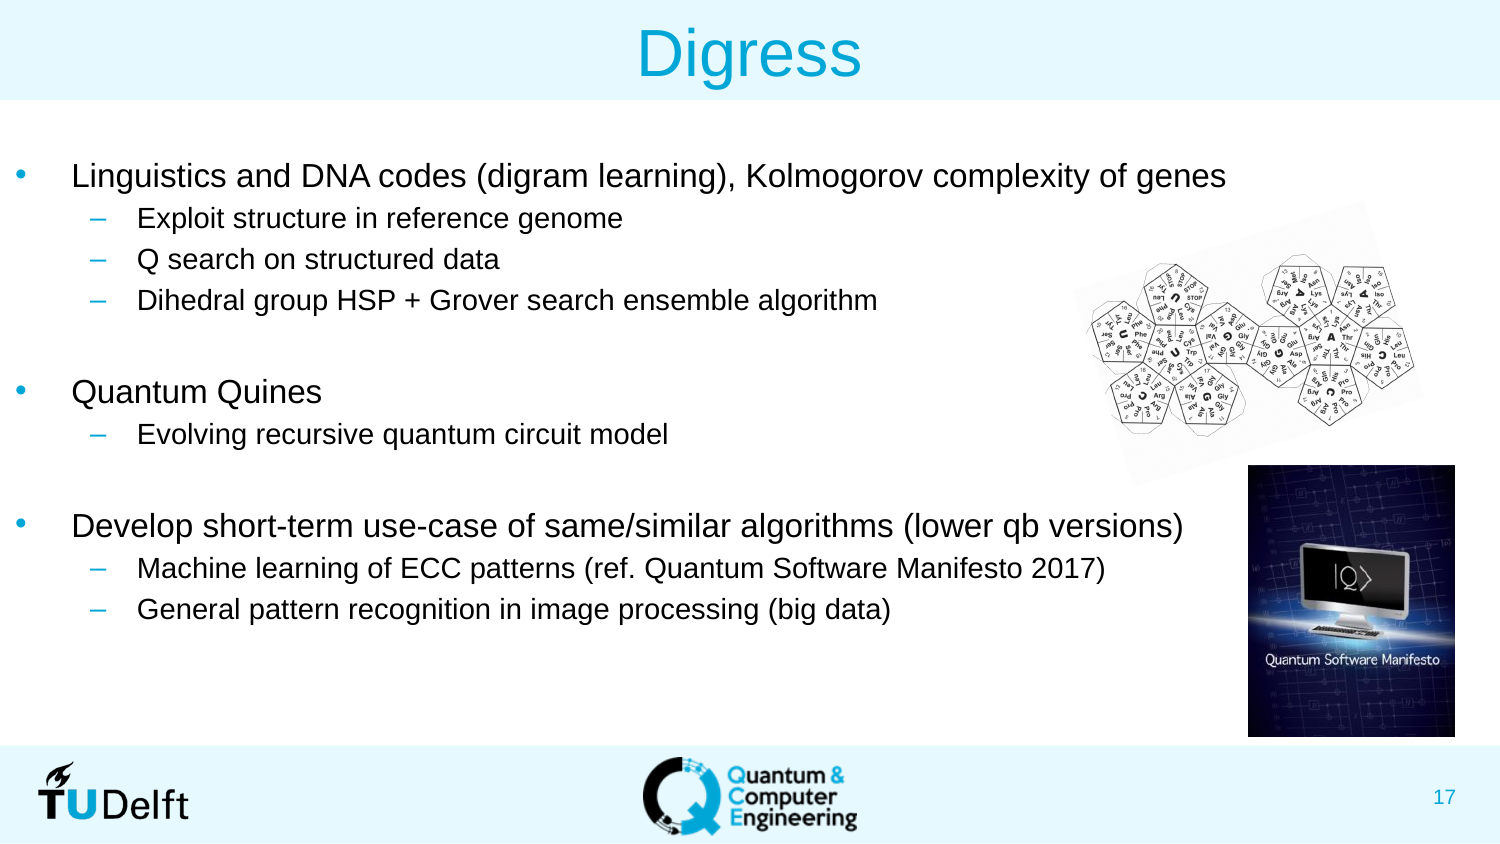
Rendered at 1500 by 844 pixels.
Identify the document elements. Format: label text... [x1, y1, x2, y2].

picture [1144, 191, 1455, 738]
title Digress [0, 0, 1500, 99]
picture [24, 757, 202, 833]
picture [643, 757, 857, 836]
text_box Linguistics and DNA codes (digram learning), Kolmogorov complexity of genes Exploit structure in reference genome Q search on structured data Dihedral group HSP + Grover search ensemble algorithm Quantum Quines Evolving recursive quantum circuit model Develop short-term use-case of same/similar algorithms (lower qb versions) Machine learning of ECC patterns (ref. Quantum Software Manifesto 2017) General pattern recognition in image processing (big data) [0, 99, 1500, 746]
